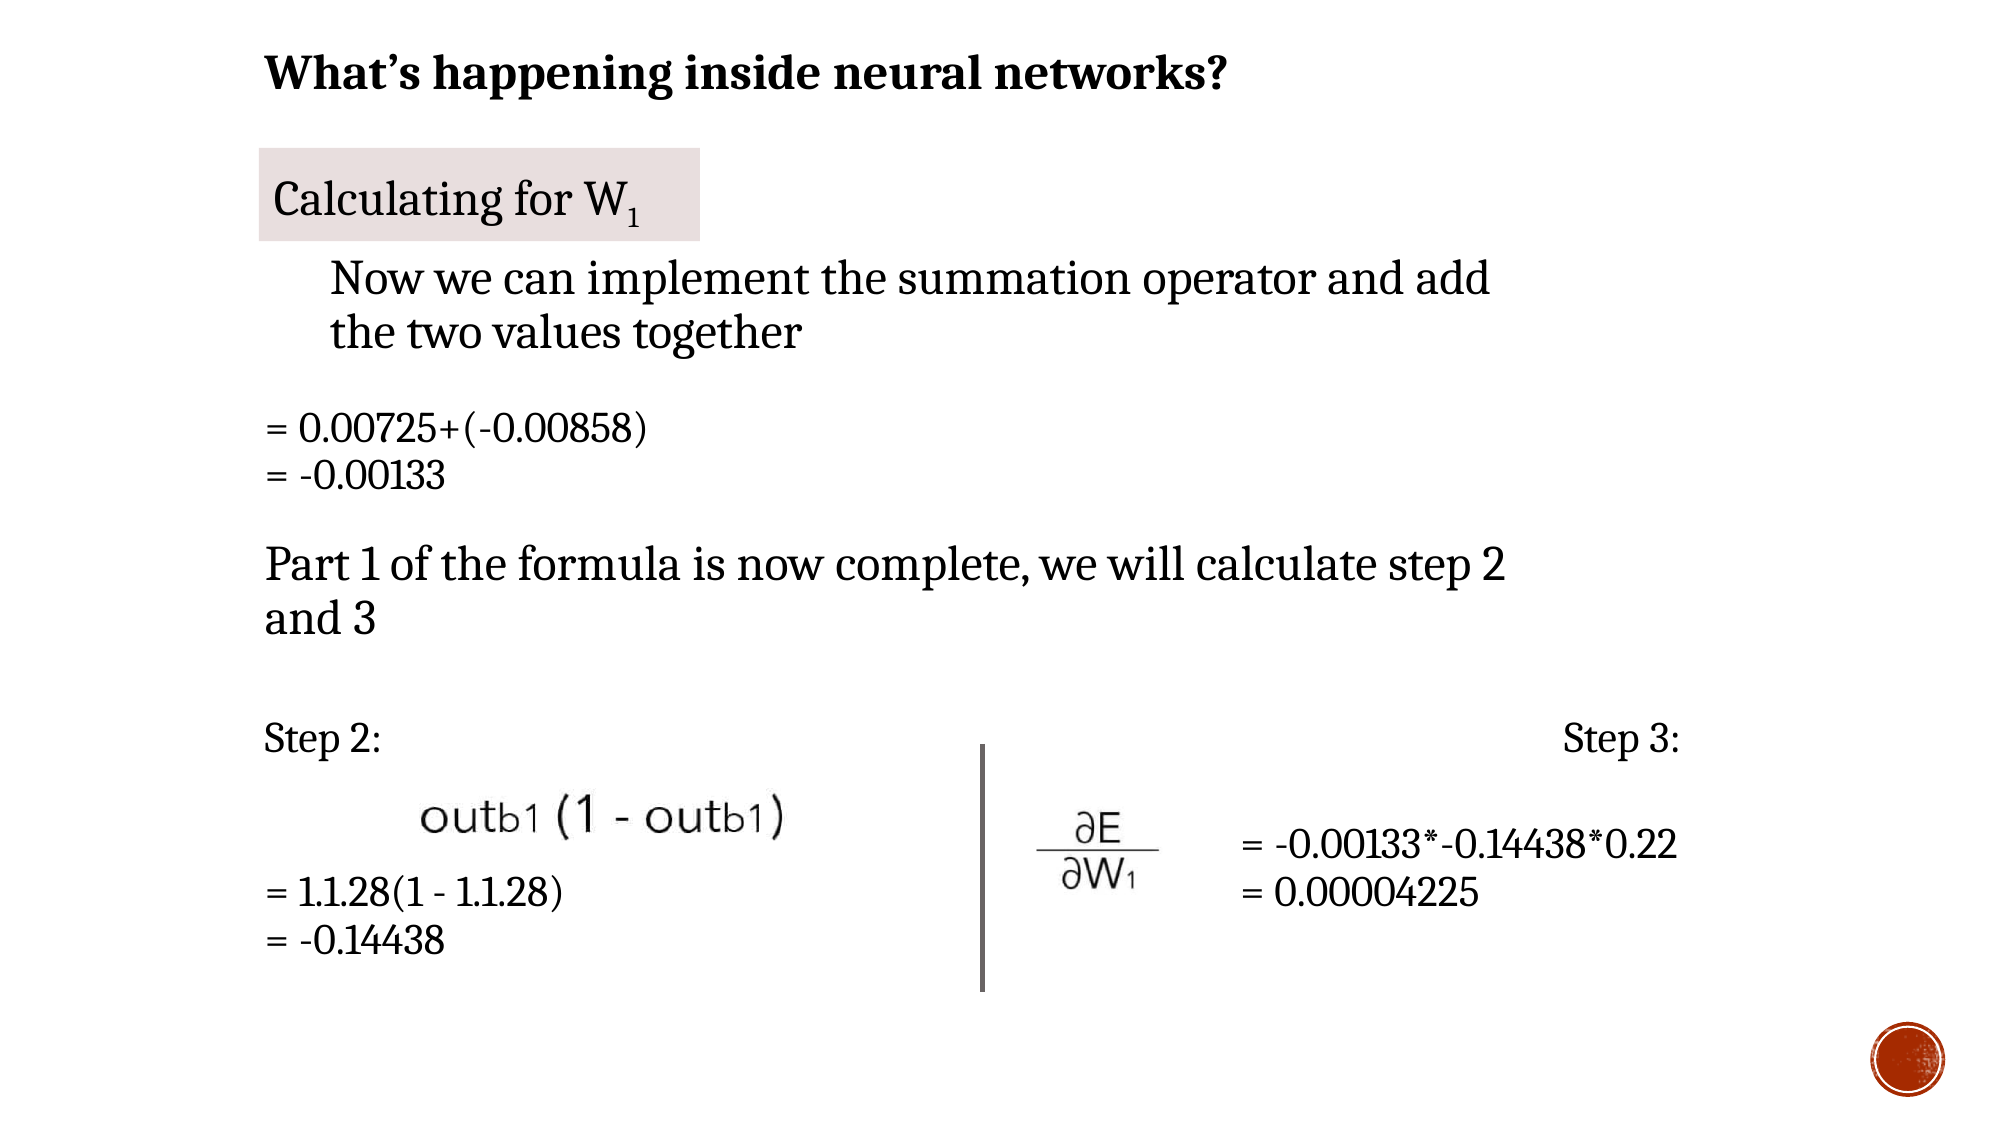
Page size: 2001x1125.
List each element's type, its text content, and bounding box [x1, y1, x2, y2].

list Part 1 of the formula is now complete, we will calculate step 2 and 3 [249, 522, 1609, 604]
list Now we can implement the summation operator and add the two values together [314, 604, 1518, 719]
list = -0.00133*-0.14438*0.22 = 0.00004225 [1225, 805, 1750, 954]
list = 1.1.28(1 - 1.1.28) = -0.14438 [249, 854, 693, 988]
picture [413, 783, 796, 853]
list Step 3: [1549, 699, 1750, 782]
list = 0.00725+(-0.00858) = -0.00133 [249, 389, 830, 581]
text_box Calculating for W1 [258, 147, 700, 242]
list Now we can implement the summation operator and add the two values together [314, 236, 1518, 522]
text_box What’s happening inside neural networks? [249, 32, 1388, 125]
picture [1035, 802, 1163, 897]
list Step 2: [249, 699, 451, 782]
